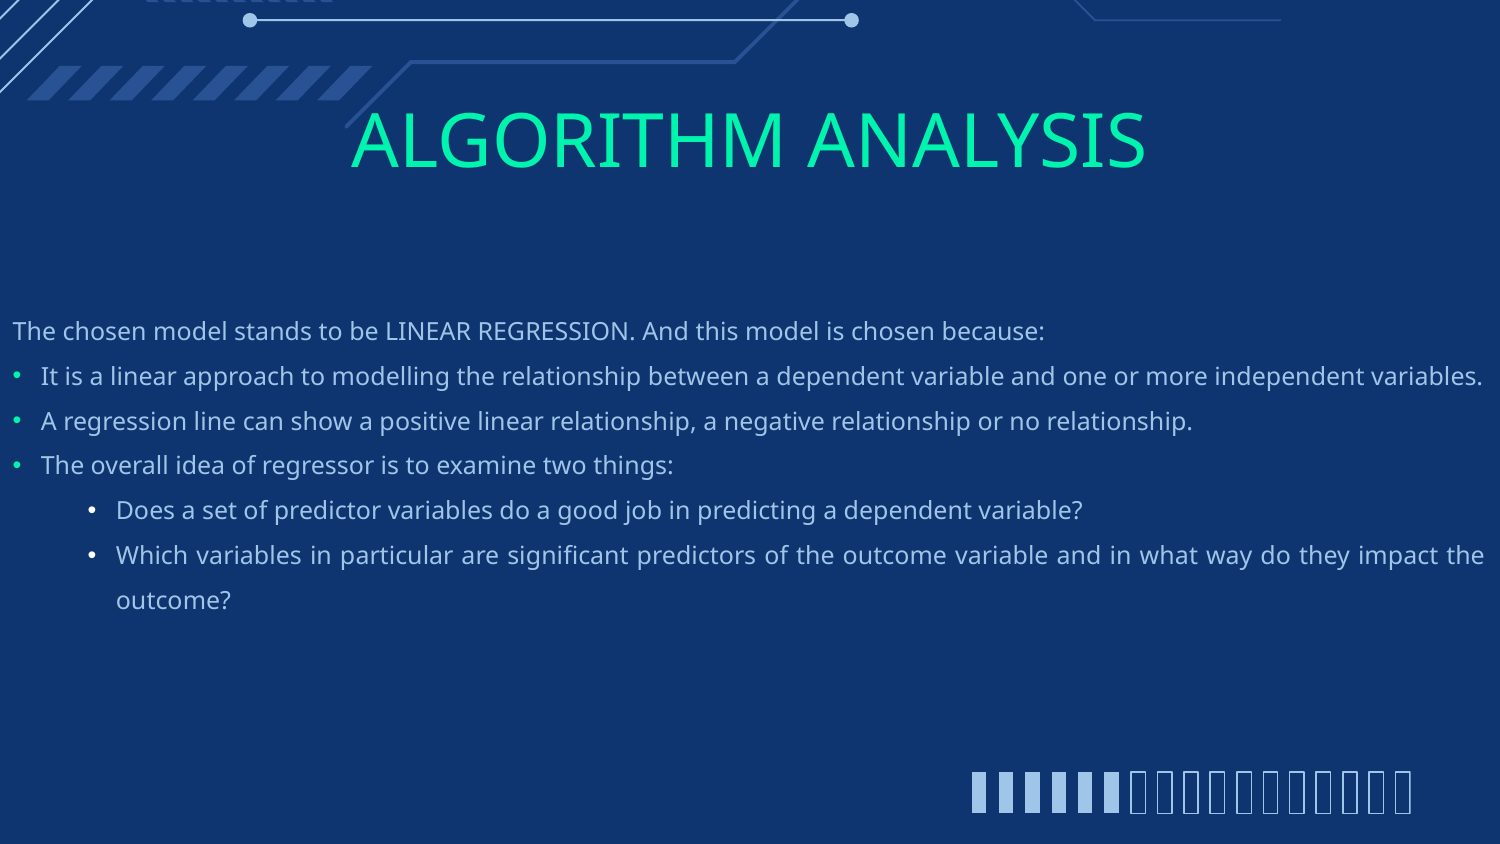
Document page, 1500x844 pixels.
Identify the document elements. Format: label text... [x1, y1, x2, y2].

title ALGORITHM ANALYSIS [118, 92, 1382, 173]
list The chosen model stands to be LINEAR REGRESSION. And this model is chosen because: It is a linear approach to modelling the relationship between a dependent variable and one or more independent variables. A regression line can show a positive linear relationship, a negative relationship or no relationship. The overall idea of regressor is to examine two things: Does a set of predictor variables do a good job in predicting a dependent variable? Which variables in particular are significant predictors of the outcome variable and in what way do they impact the outcome? [12, 300, 1488, 622]
